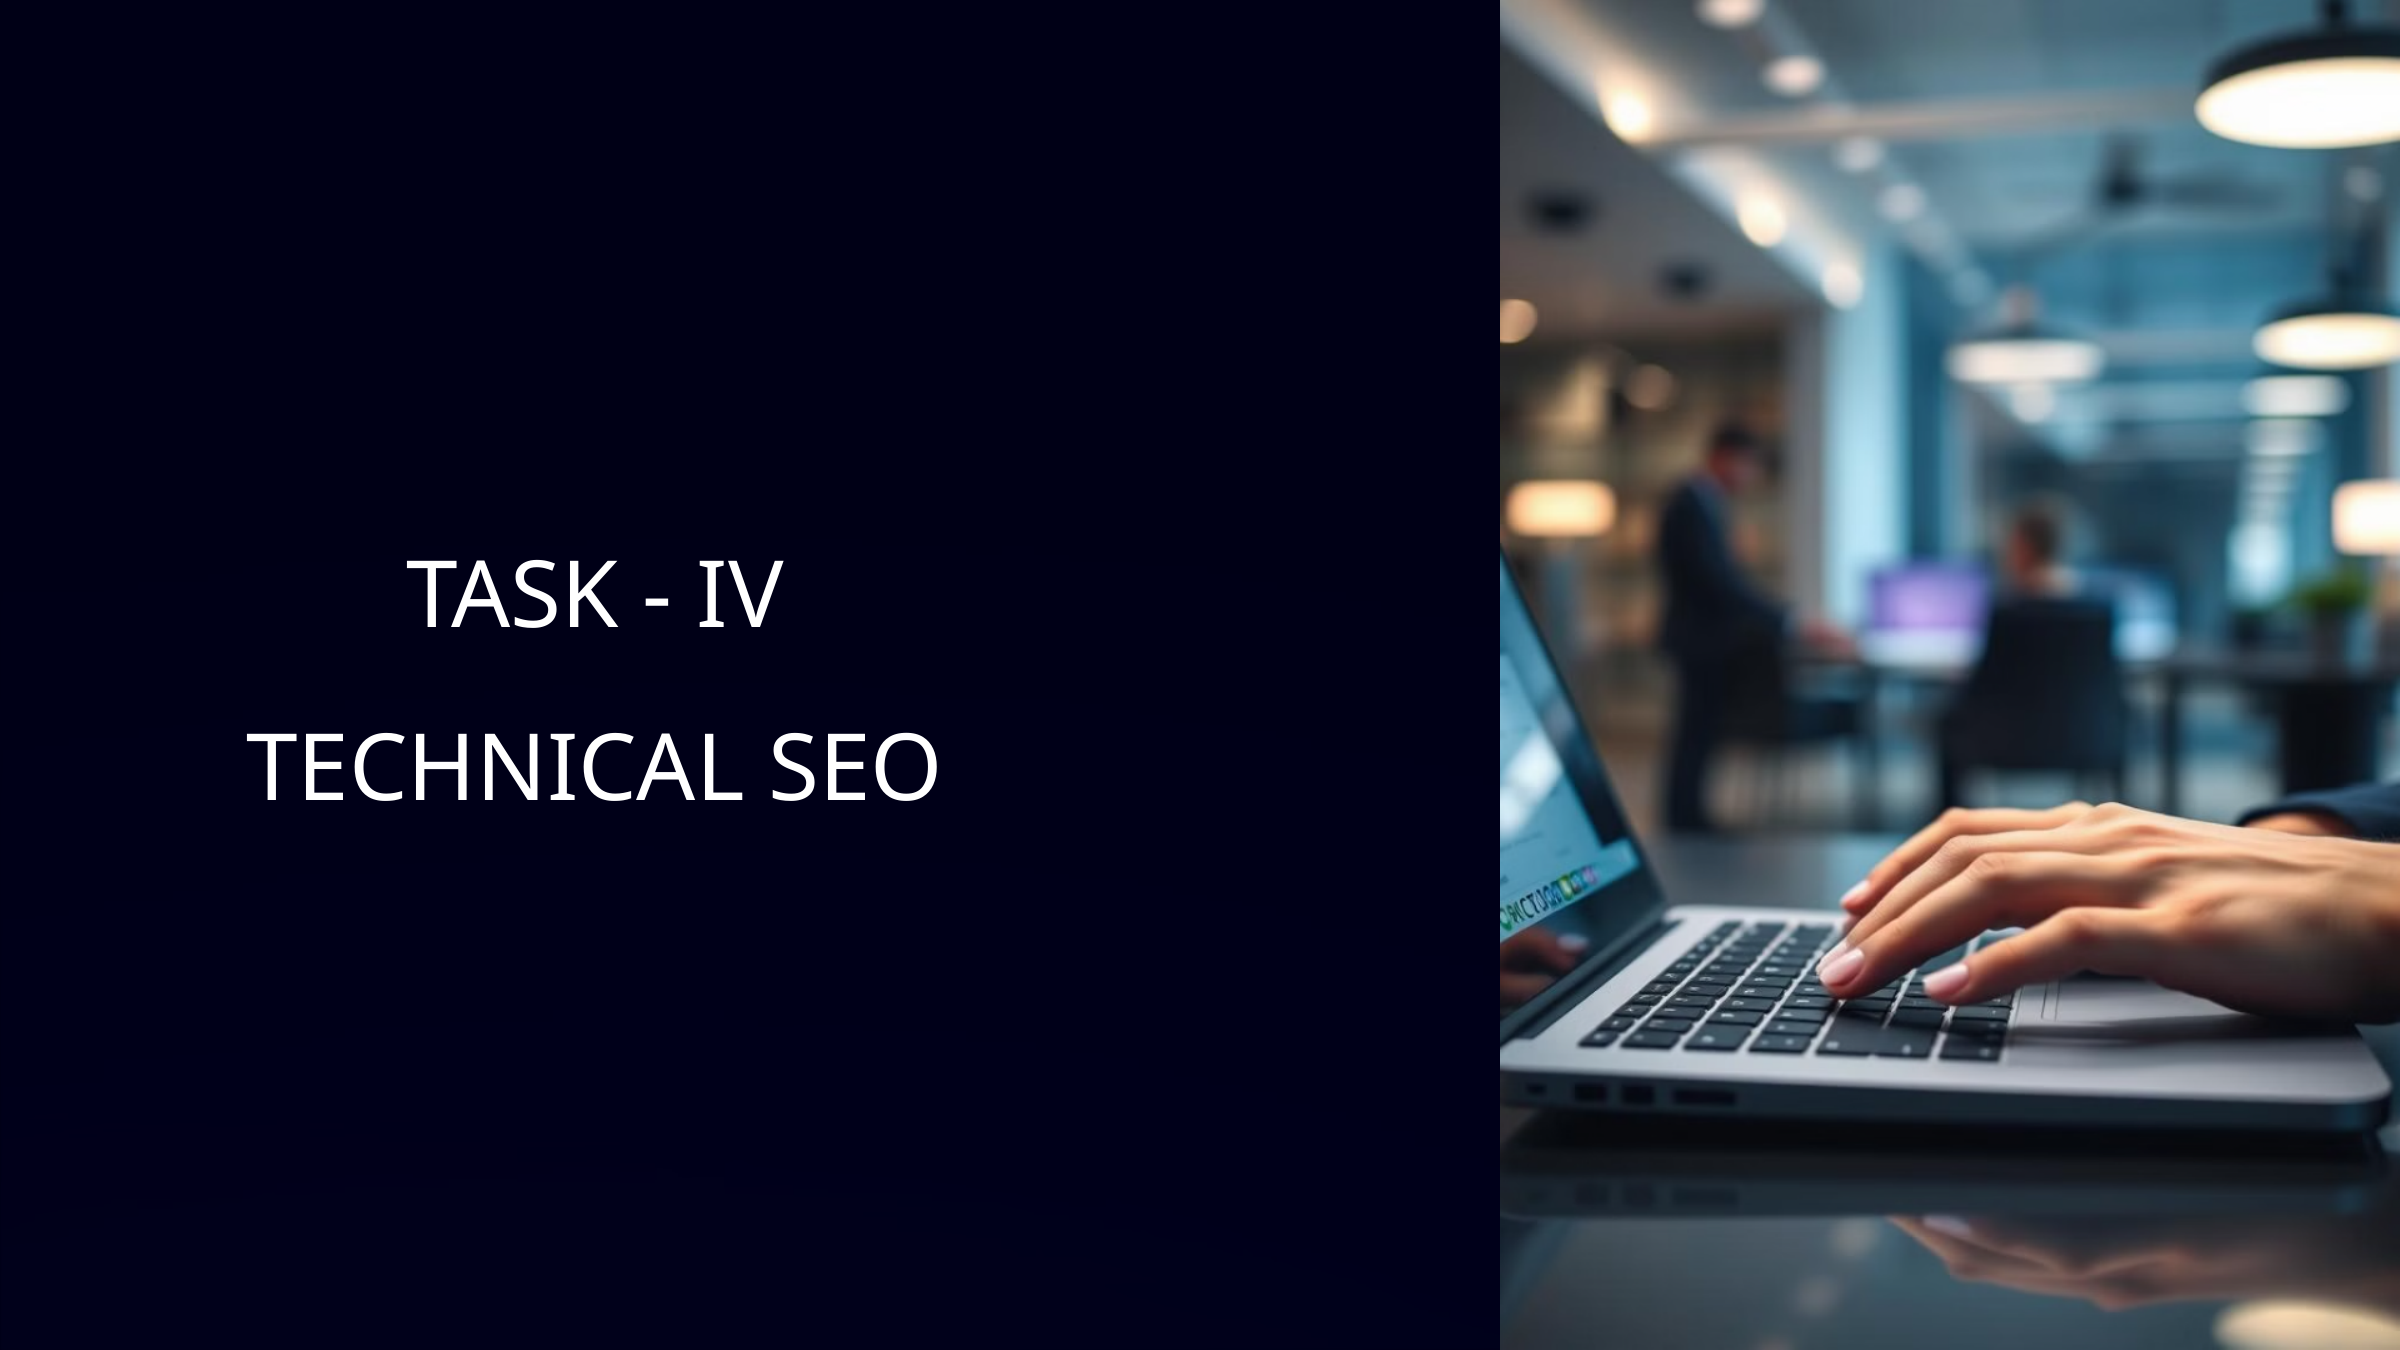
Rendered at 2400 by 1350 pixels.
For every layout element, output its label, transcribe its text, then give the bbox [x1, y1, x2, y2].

picture [1499, 0, 2400, 1350]
text_box TECHNICAL SEO [130, 702, 1061, 820]
text_box TASK - IV [130, 530, 1061, 648]
